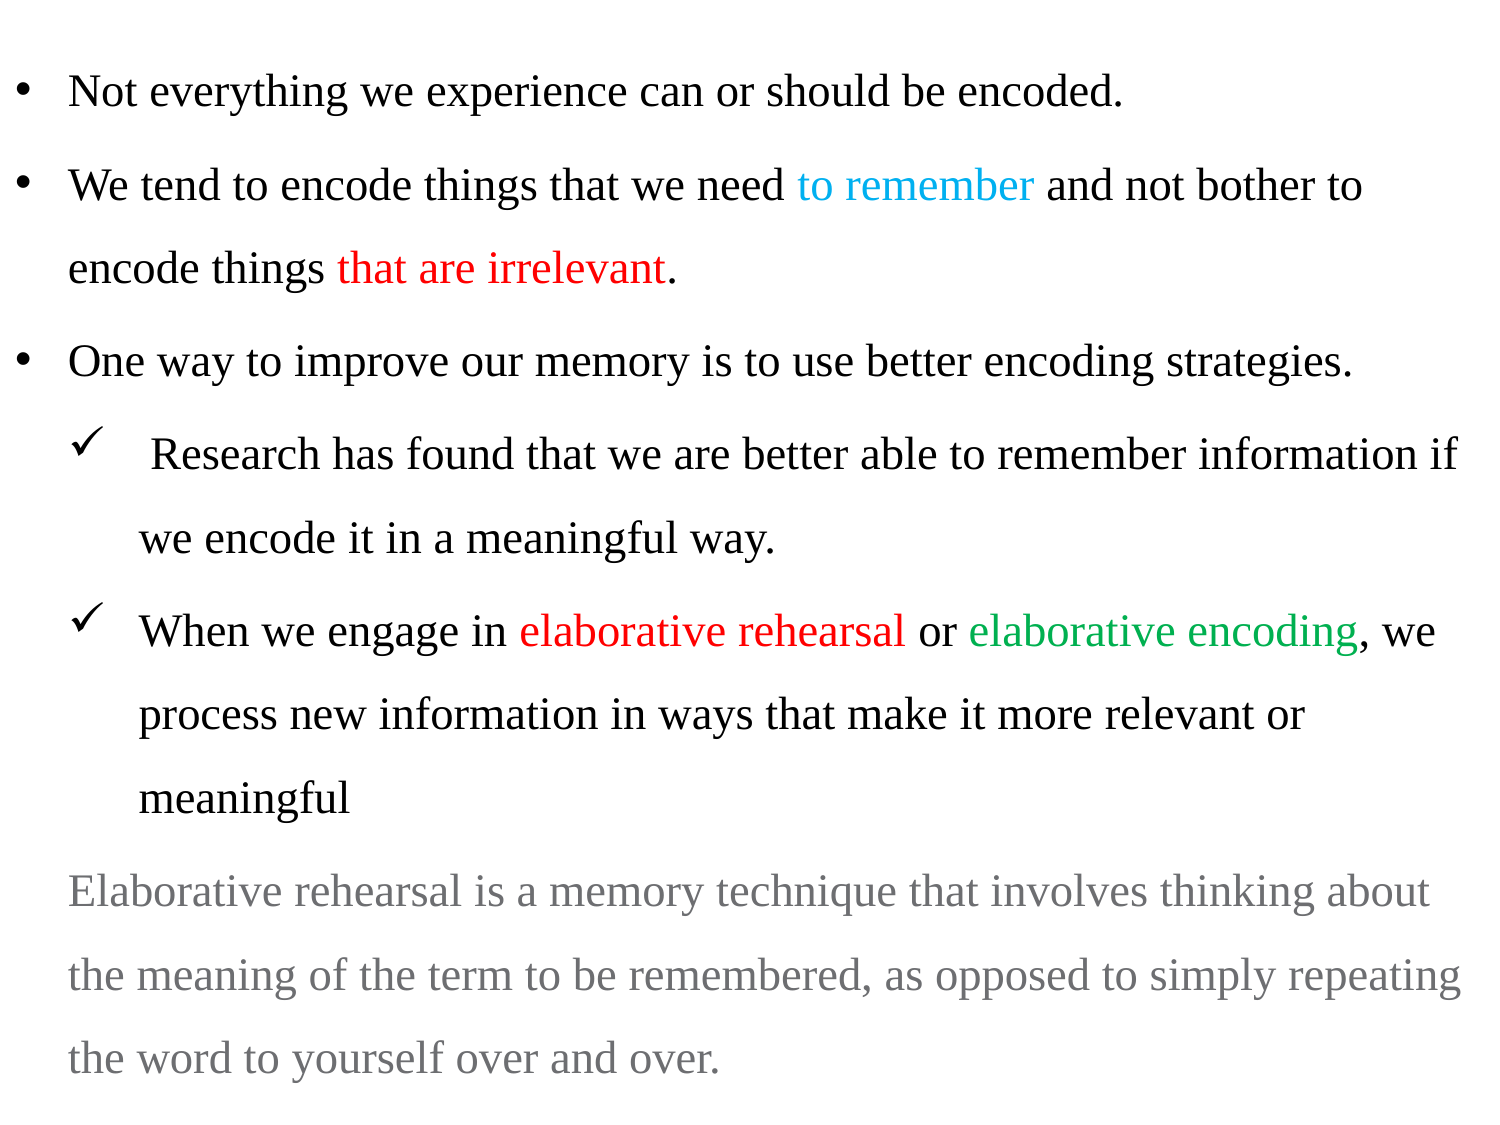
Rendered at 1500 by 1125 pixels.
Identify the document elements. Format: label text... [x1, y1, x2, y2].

list Not everything we experience can or should be encoded. We tend to encode things that we need to remember and not bother to encode things that are irrelevant. One way to improve our memory is to use better encoding strategies. Research has found that we are better able to remember information if we encode it in a meaningful way. When we engage in elaborative rehearsal or elaborative encoding, we process new information in ways that make it more relevant or meaningful Elaborative rehearsal is a memory technique that involves thinking about the meaning of the term to be remembered, as opposed to simply repeating the word to yourself over and over. [0, 24, 1500, 1100]
